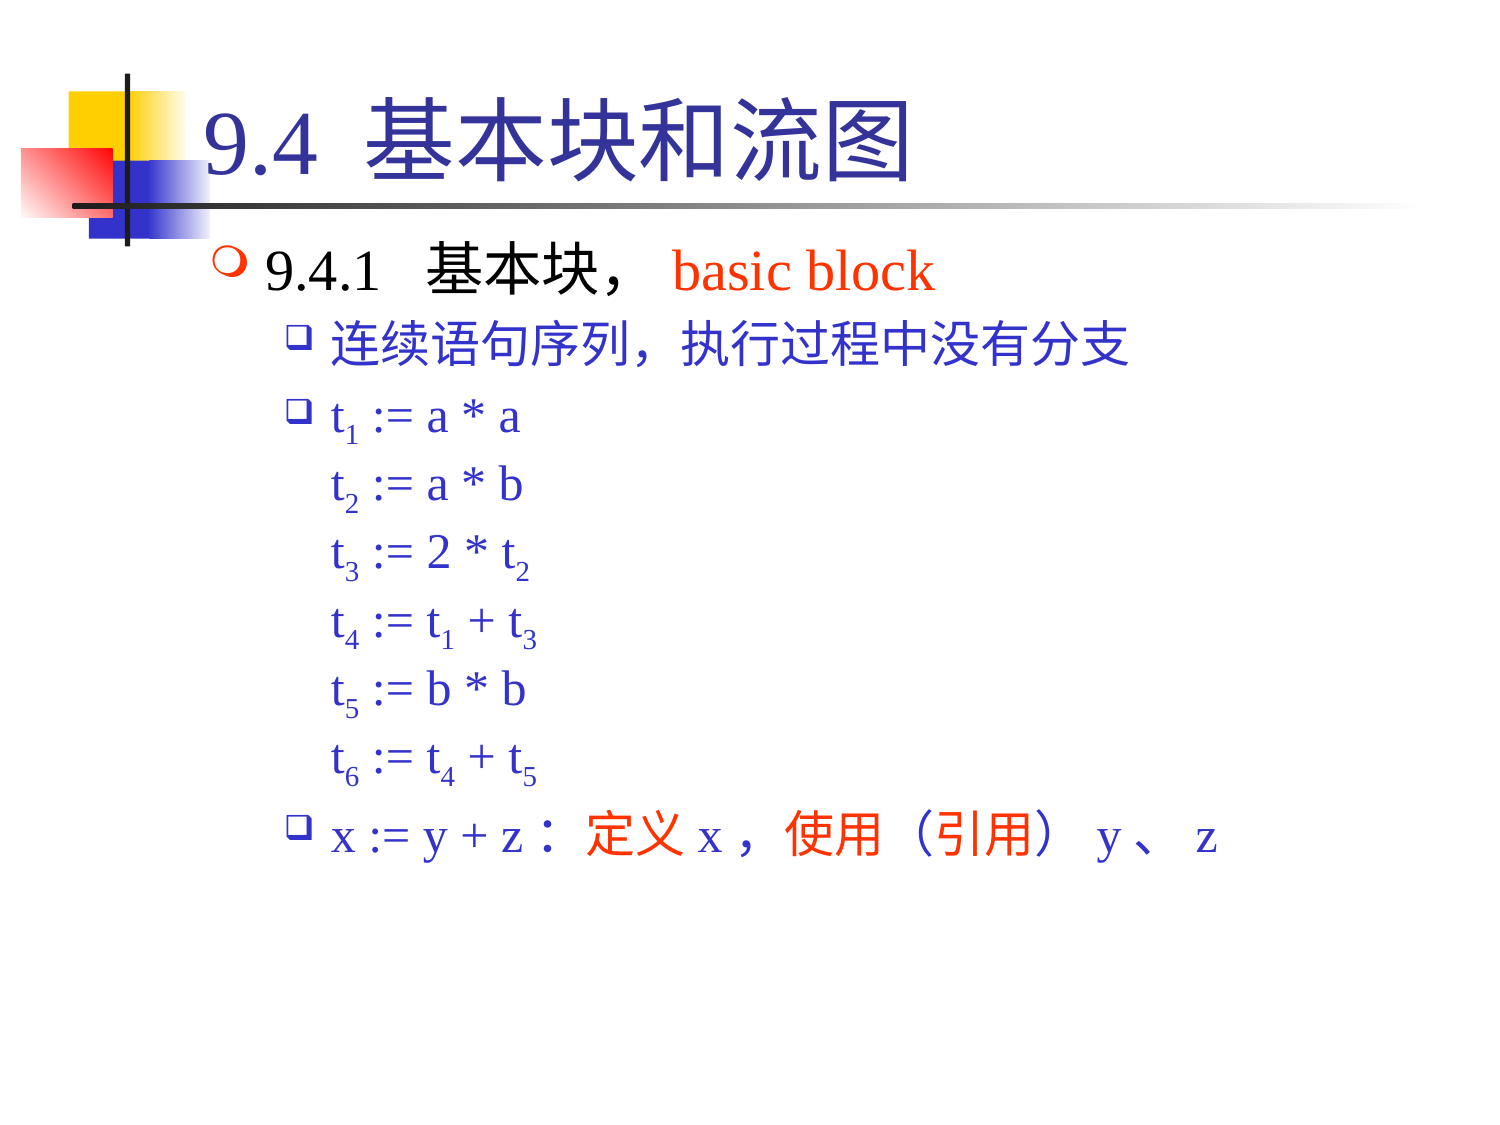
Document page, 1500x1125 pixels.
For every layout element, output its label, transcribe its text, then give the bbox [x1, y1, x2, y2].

list 9.4.1 基本块，basic block 连续语句序列，执行过程中没有分支 t1 := a * a t2 := a * b t3 := 2 * t2 t4 := t1 + t3 t5 := b * b t6 := t4 + t5 x := y + z：定义x，使用（引用）y、z [193, 224, 1469, 1000]
title 9.4 基本块和流图 [188, 12, 1468, 200]
